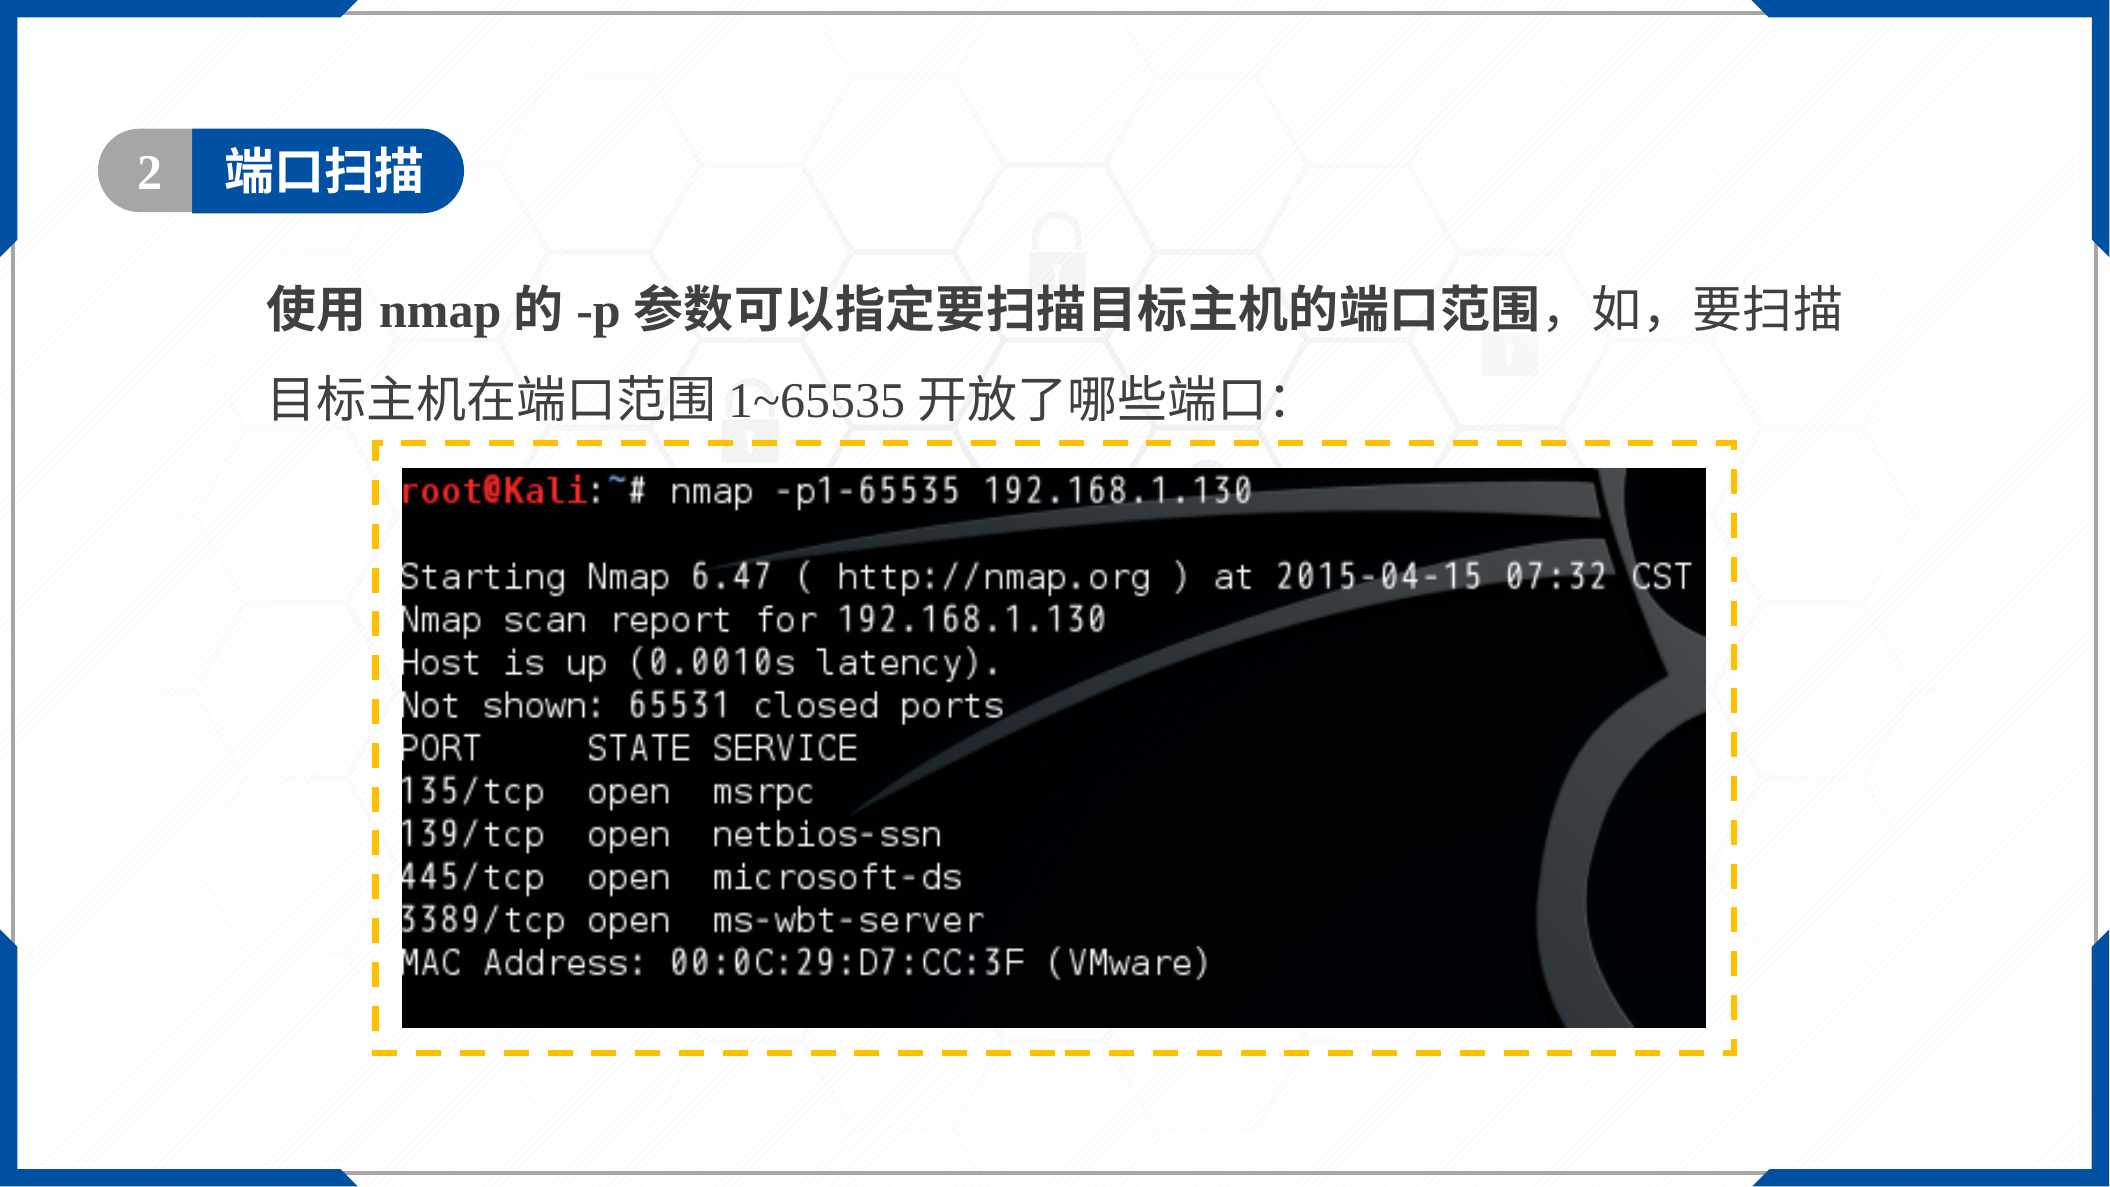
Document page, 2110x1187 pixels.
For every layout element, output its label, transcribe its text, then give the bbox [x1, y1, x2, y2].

picture [80, 0, 2029, 1187]
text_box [97, 128, 465, 214]
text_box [375, 443, 1734, 1053]
text_box 使用nmap的-p参数可以指定要扫描目标主机的端口范围，如，要扫描目标主机在端口范围1~65535开放了哪些端口： [251, 240, 1858, 435]
